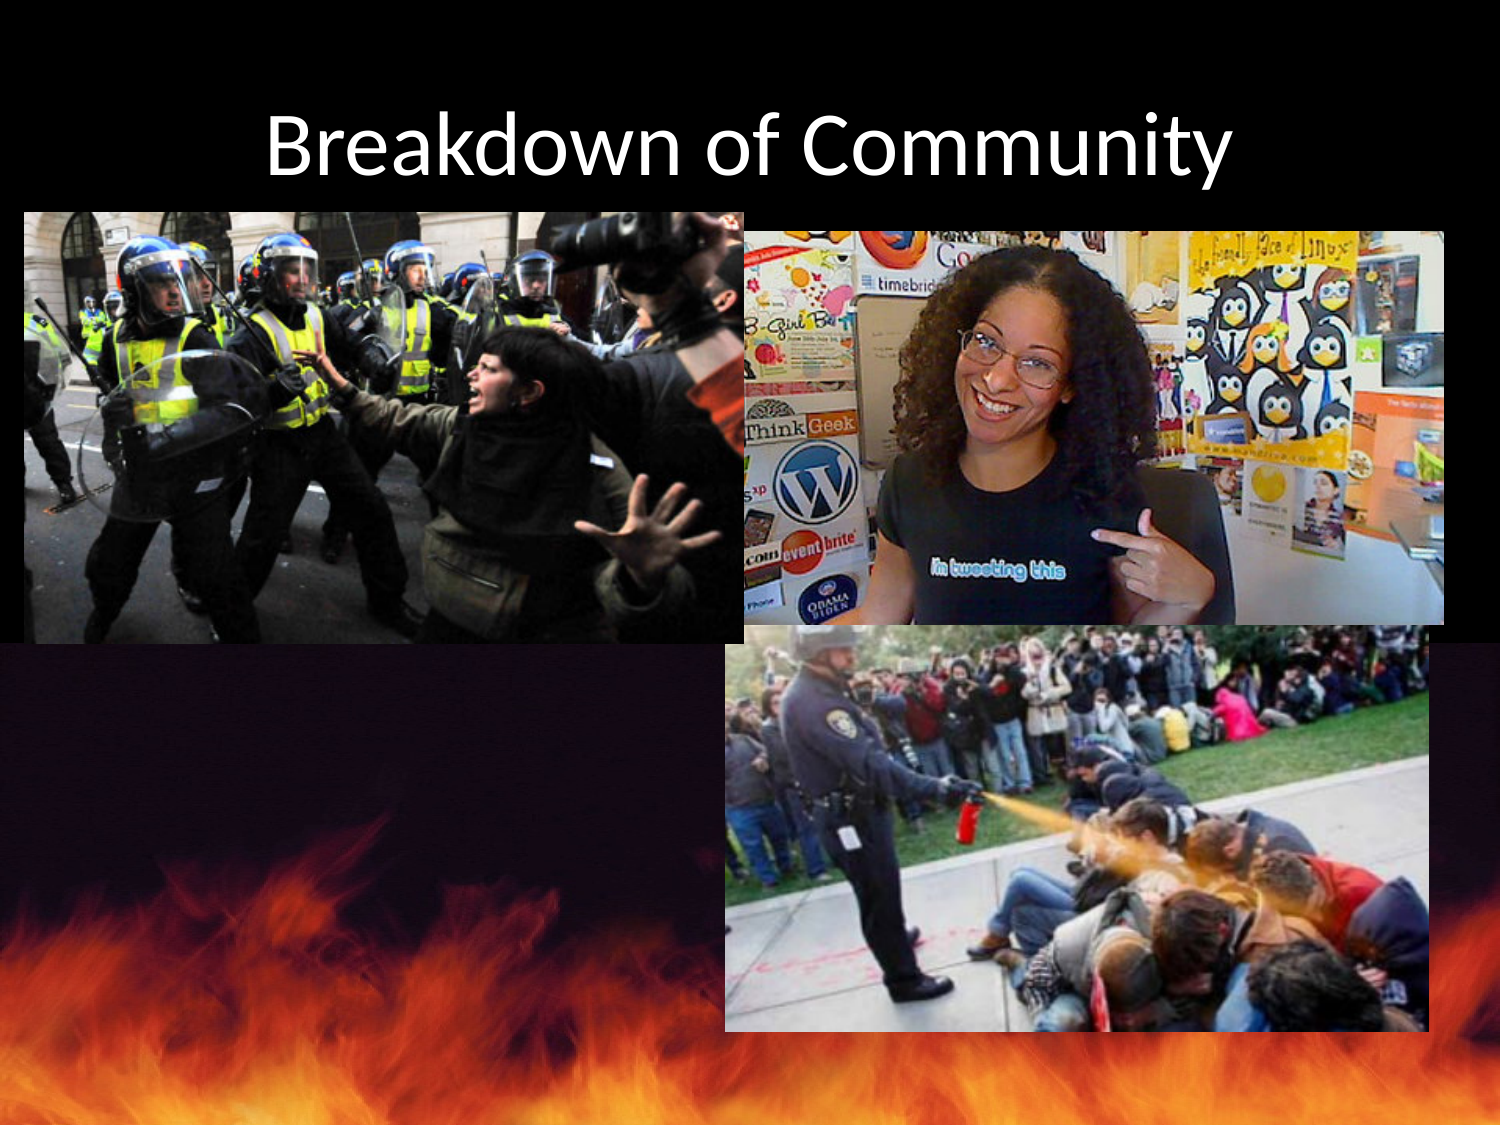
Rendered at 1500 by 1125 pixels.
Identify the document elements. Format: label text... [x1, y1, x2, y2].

title Breakdown of Community [75, 45, 1425, 230]
picture [0, 212, 1500, 1125]
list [724, 632, 1429, 1032]
